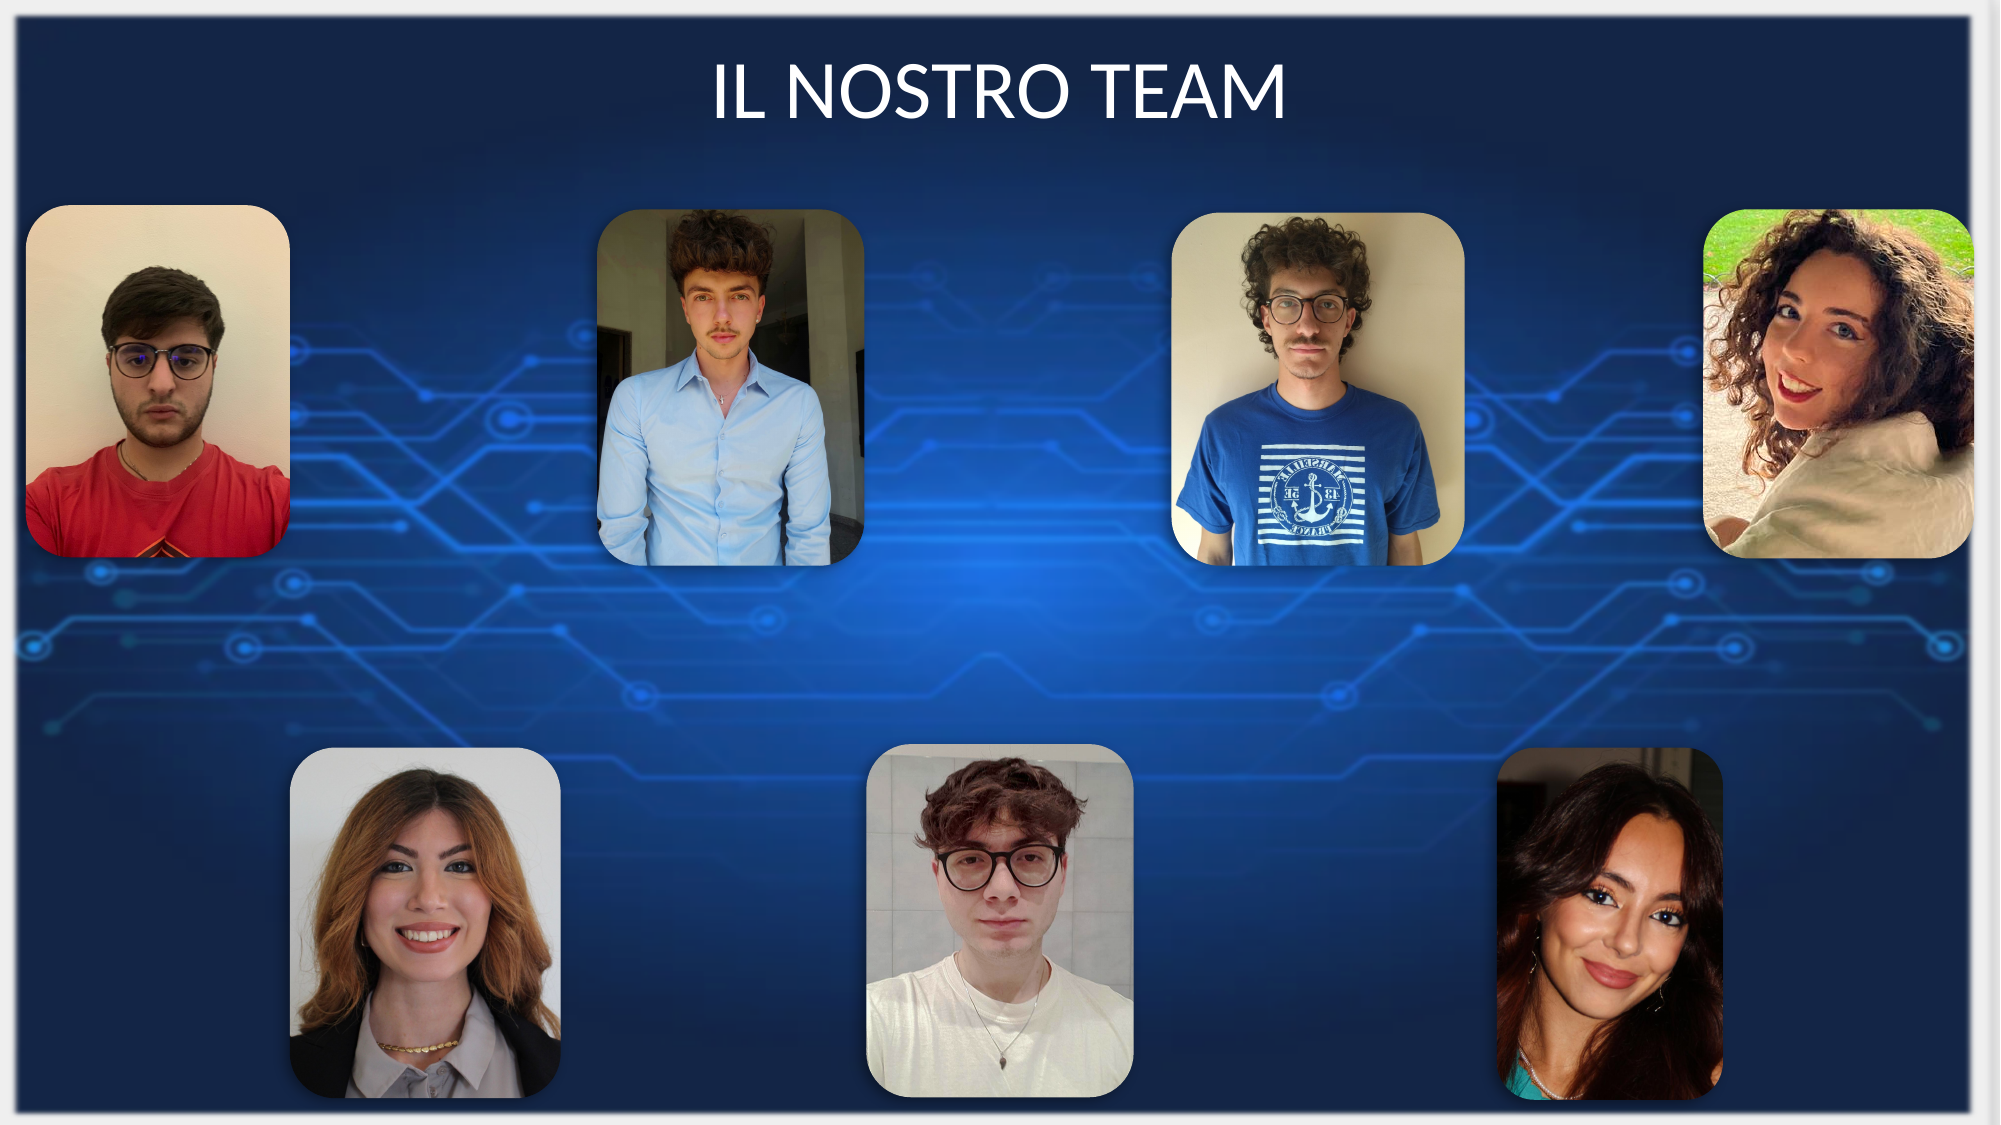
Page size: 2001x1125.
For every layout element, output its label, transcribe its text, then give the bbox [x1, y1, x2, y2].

text_box IL NOSTRO TEAM [625, 27, 1375, 143]
picture [0, 0, 2000, 1125]
